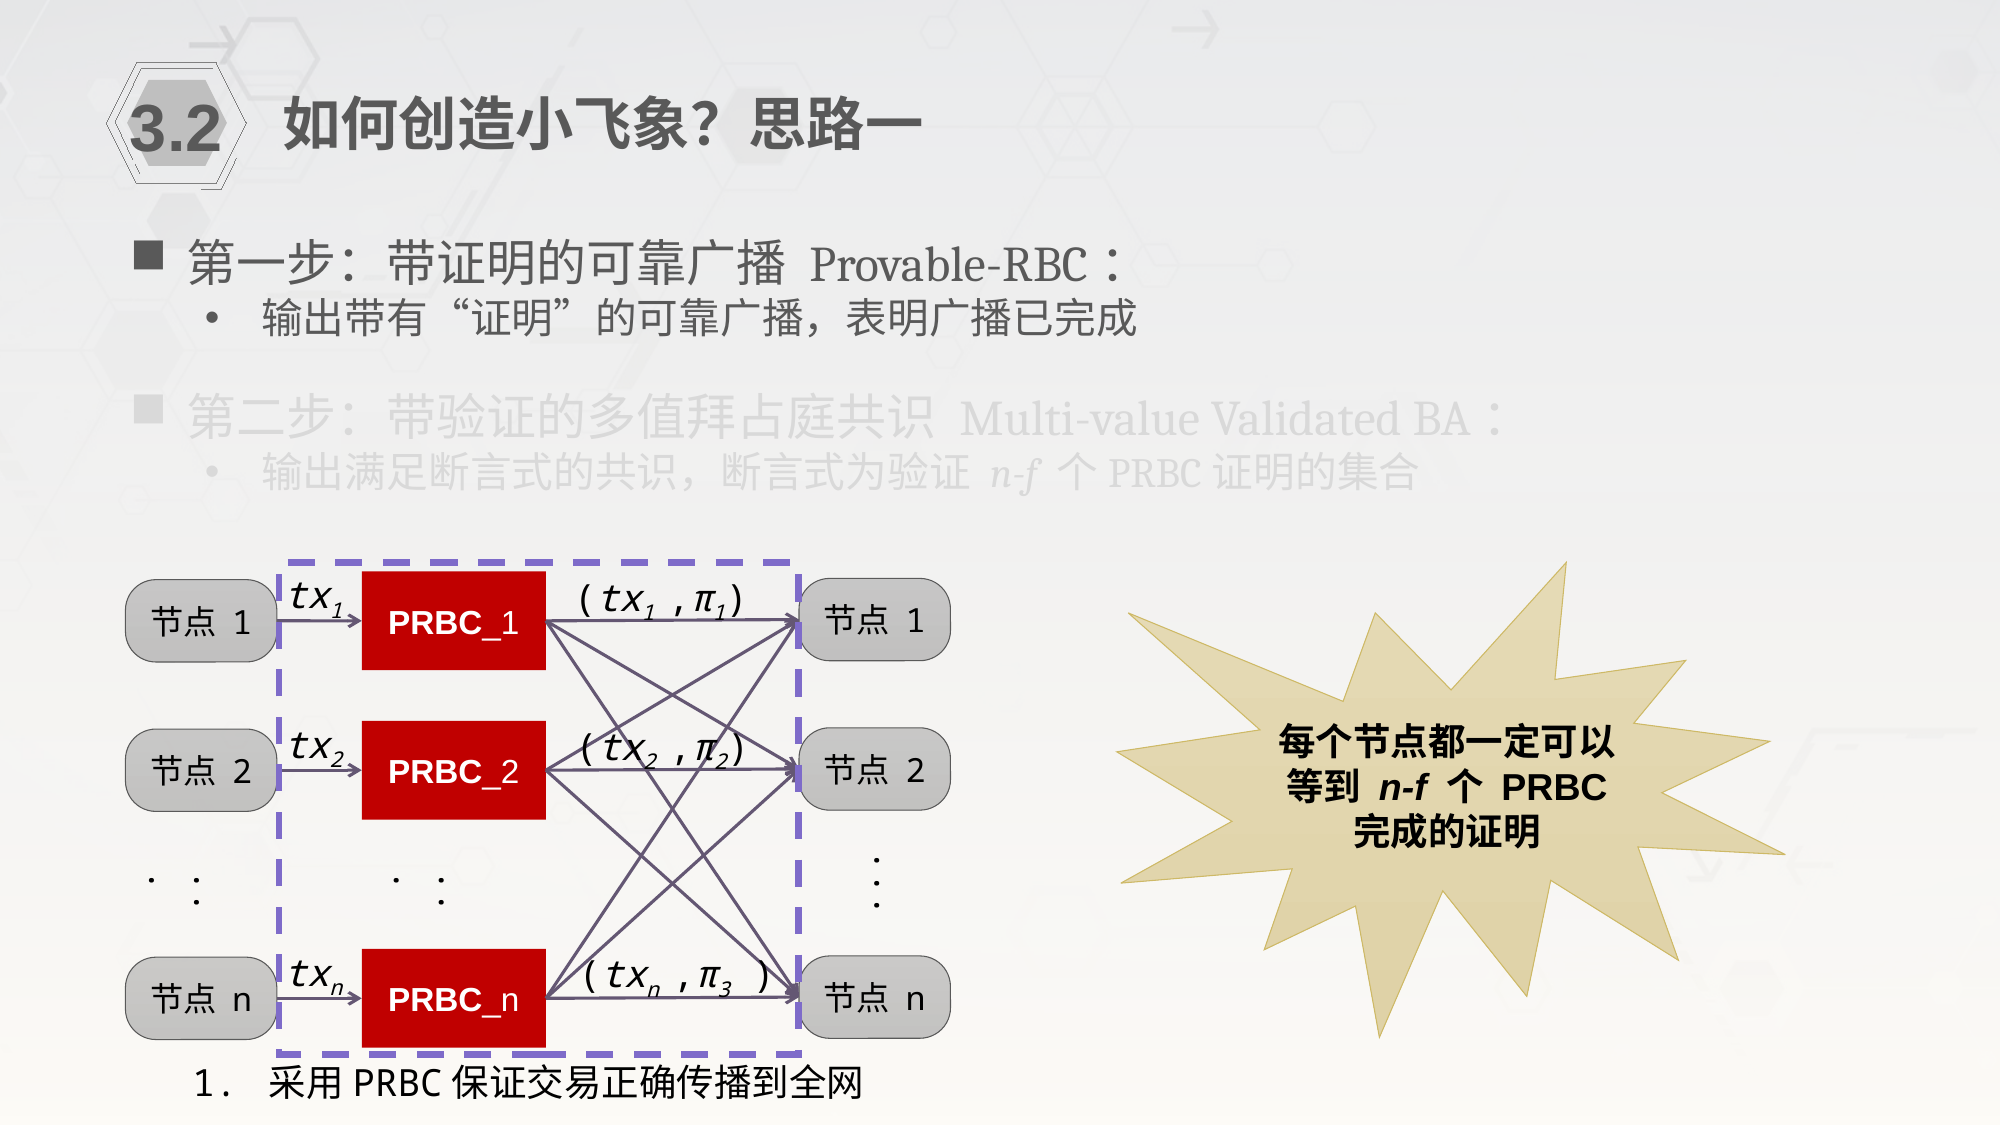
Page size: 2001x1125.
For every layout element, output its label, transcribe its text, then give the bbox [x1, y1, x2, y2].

text_box 节点 1 [124, 579, 278, 663]
text_box 节点 2 [799, 727, 952, 811]
text_box txn [269, 941, 278, 1008]
text_box 第二步：带验证的多值拜占庭共识 Multi-value Validated BA： 输出满足断言式的共识，断言式为验证 n-f 个PRBC证明的集合 [115, 350, 2000, 504]
text_box 1. 采用PRBC保证交易正确传播到全网 [148, 1052, 909, 1112]
text_box 节点 n [799, 955, 952, 1039]
text_box tx1 [269, 564, 278, 630]
text_box 节点 2 [124, 728, 278, 812]
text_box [545, 617, 799, 997]
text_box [859, 739, 1010, 776]
text_box 第一步：带证明的可靠广播 Provable-RBC： 输出带有“证明”的可靠广播，表明广播已完成 [115, 194, 2000, 350]
text_box 节点 n [124, 956, 278, 1041]
text_box ... [859, 835, 920, 933]
text_box [278, 561, 800, 1055]
text_box tx2 [269, 713, 278, 780]
text_box ... [134, 854, 240, 935]
text_box 每个节点都一定可以等到 n-f 个 PRBC 完成的证明 [1115, 560, 1786, 1040]
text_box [106, 62, 939, 190]
text_box 节点 1 [799, 577, 952, 662]
